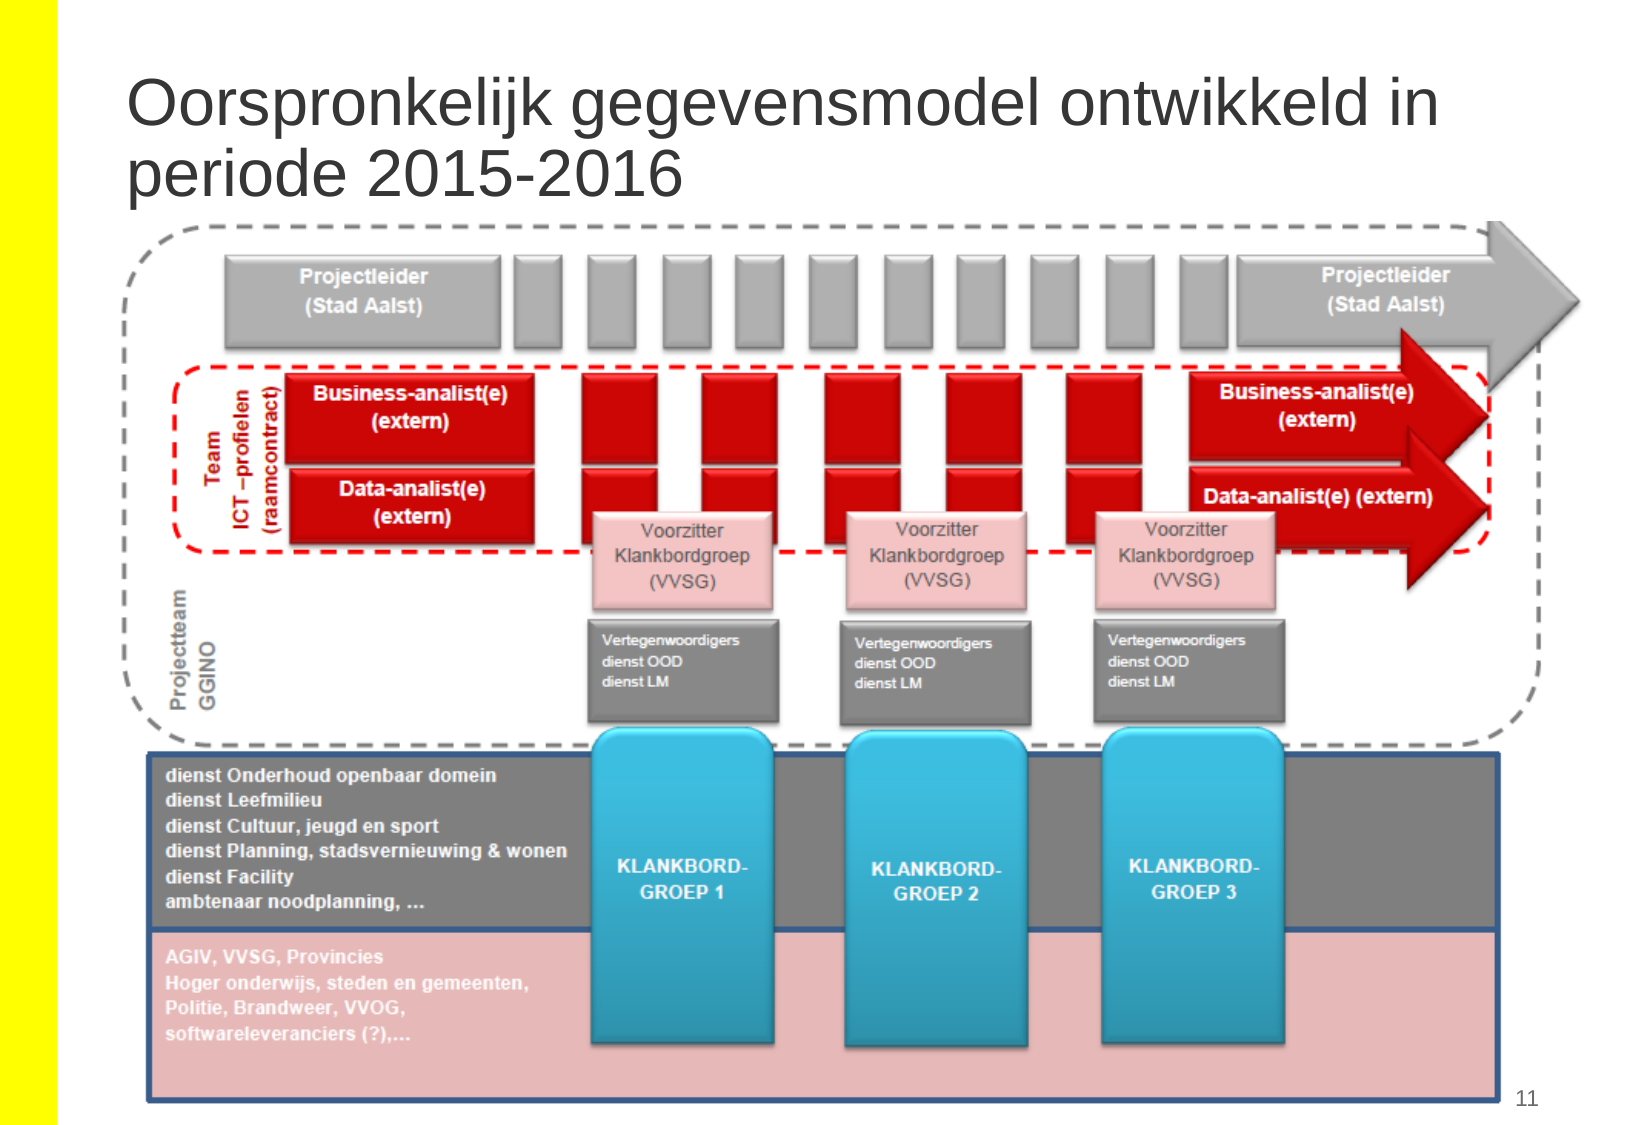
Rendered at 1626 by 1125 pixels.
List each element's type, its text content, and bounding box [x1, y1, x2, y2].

title Oorspronkelijk gegevensmodel ontwikkeld in periode 2015-2016 [111, 59, 1514, 220]
picture [97, 221, 1599, 1119]
